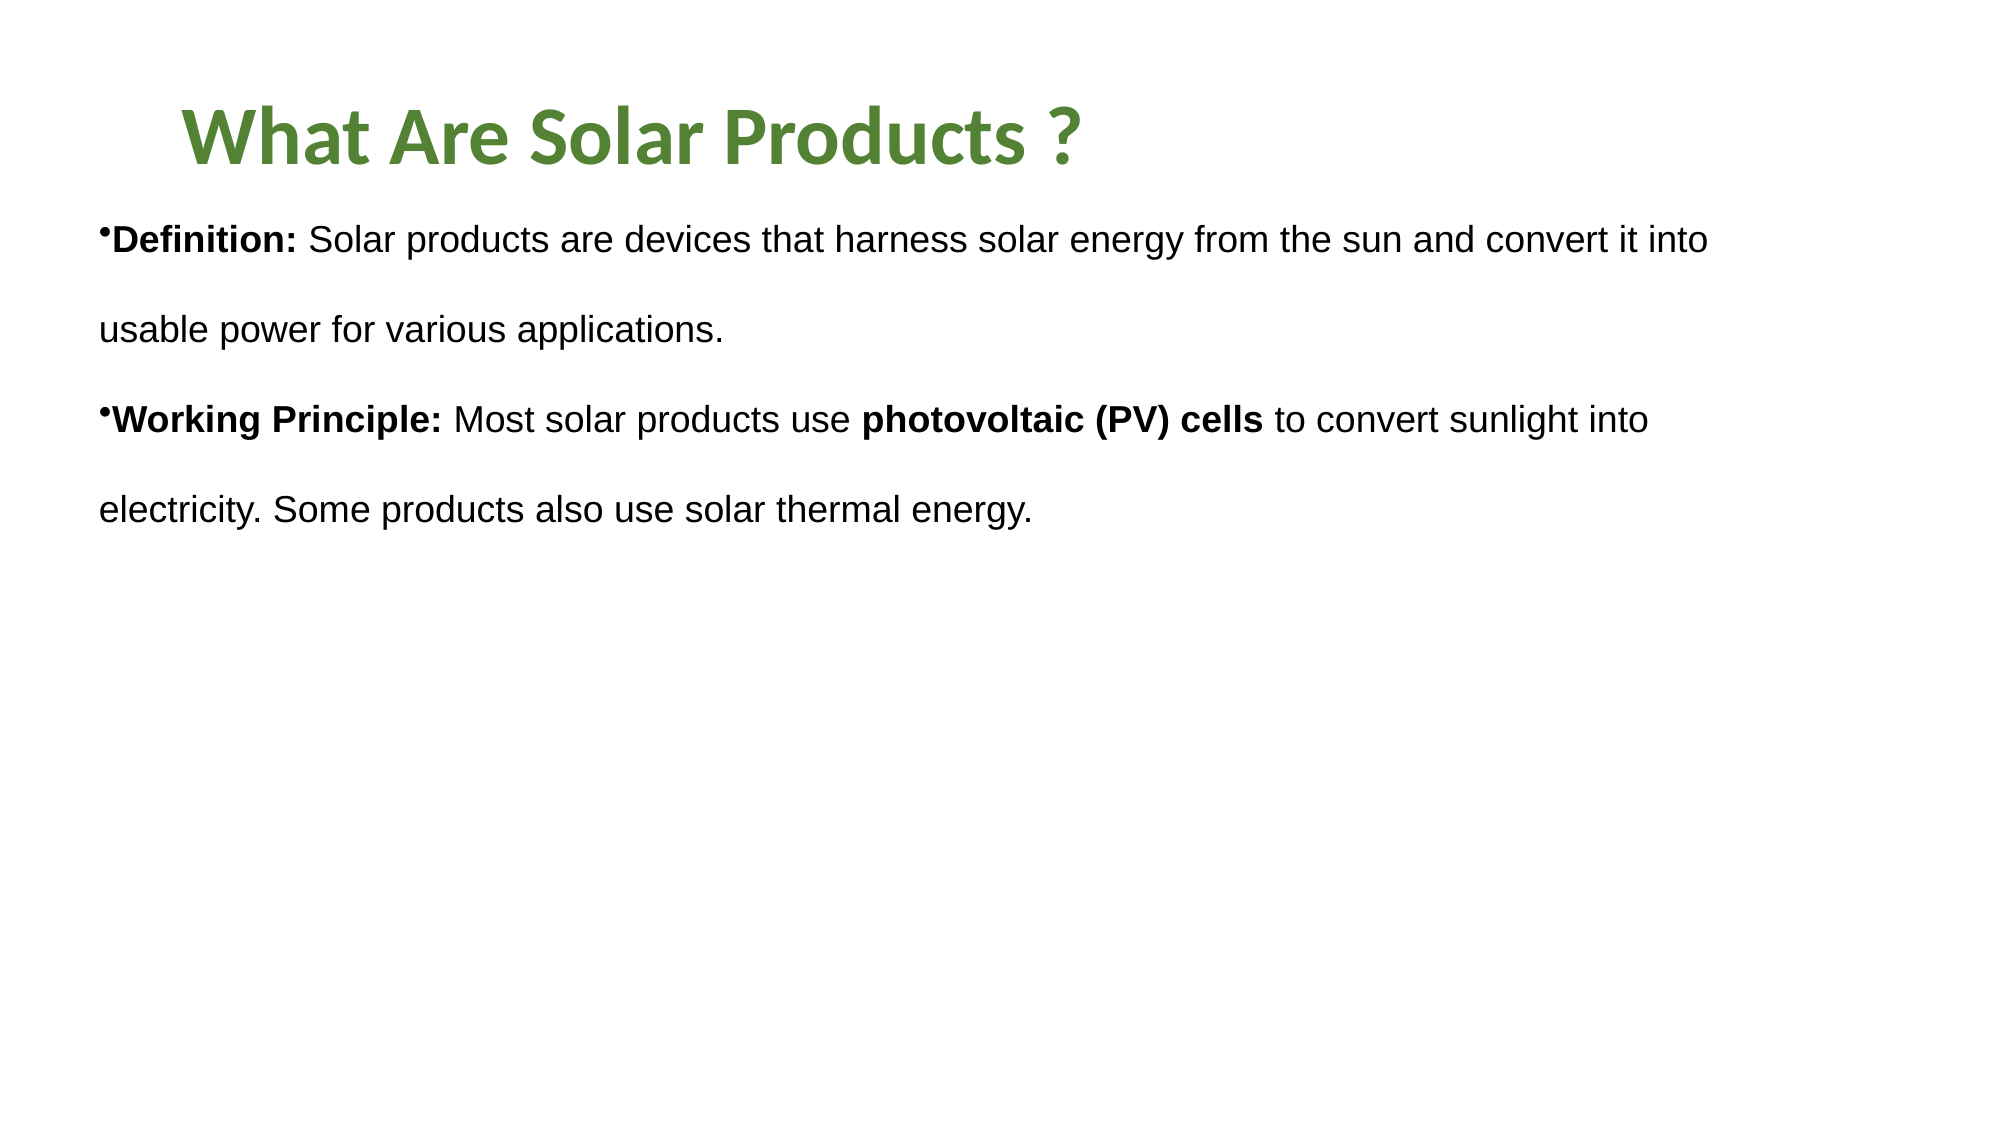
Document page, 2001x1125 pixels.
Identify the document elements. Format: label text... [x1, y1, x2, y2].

text_box What Are Solar Products ? [167, 73, 1167, 162]
text_box Definition: Solar products are devices that harness solar energy from the sun and convert it into usable power for various applications. Working Principle: Most solar products use photovoltaic (PV) cells to convert sunlight into electricity. Some products also use solar thermal energy. [83, 162, 1726, 537]
